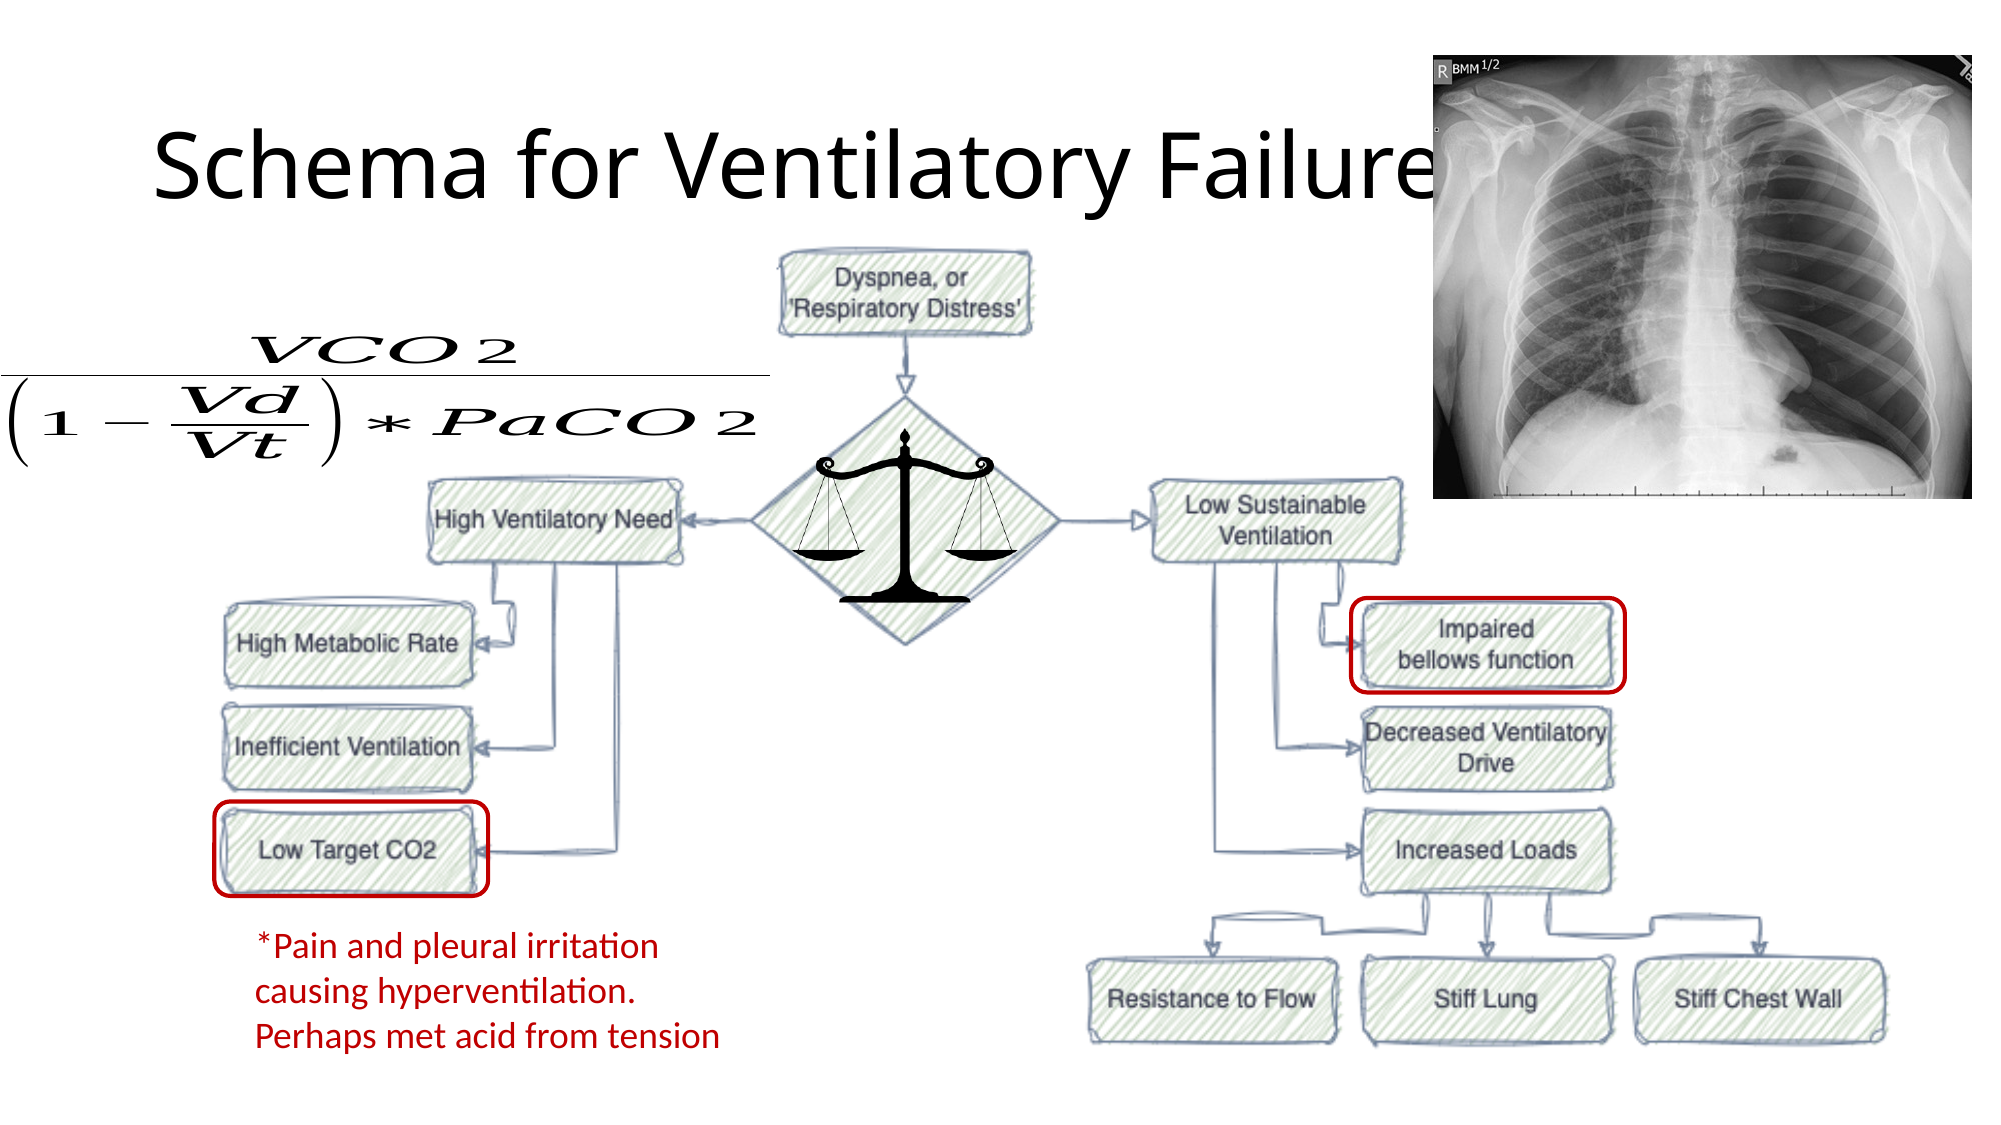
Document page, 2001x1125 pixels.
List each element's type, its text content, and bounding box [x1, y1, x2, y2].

title Schema for Ventilatory Failure [137, 59, 1433, 278]
picture [214, 55, 1972, 1066]
